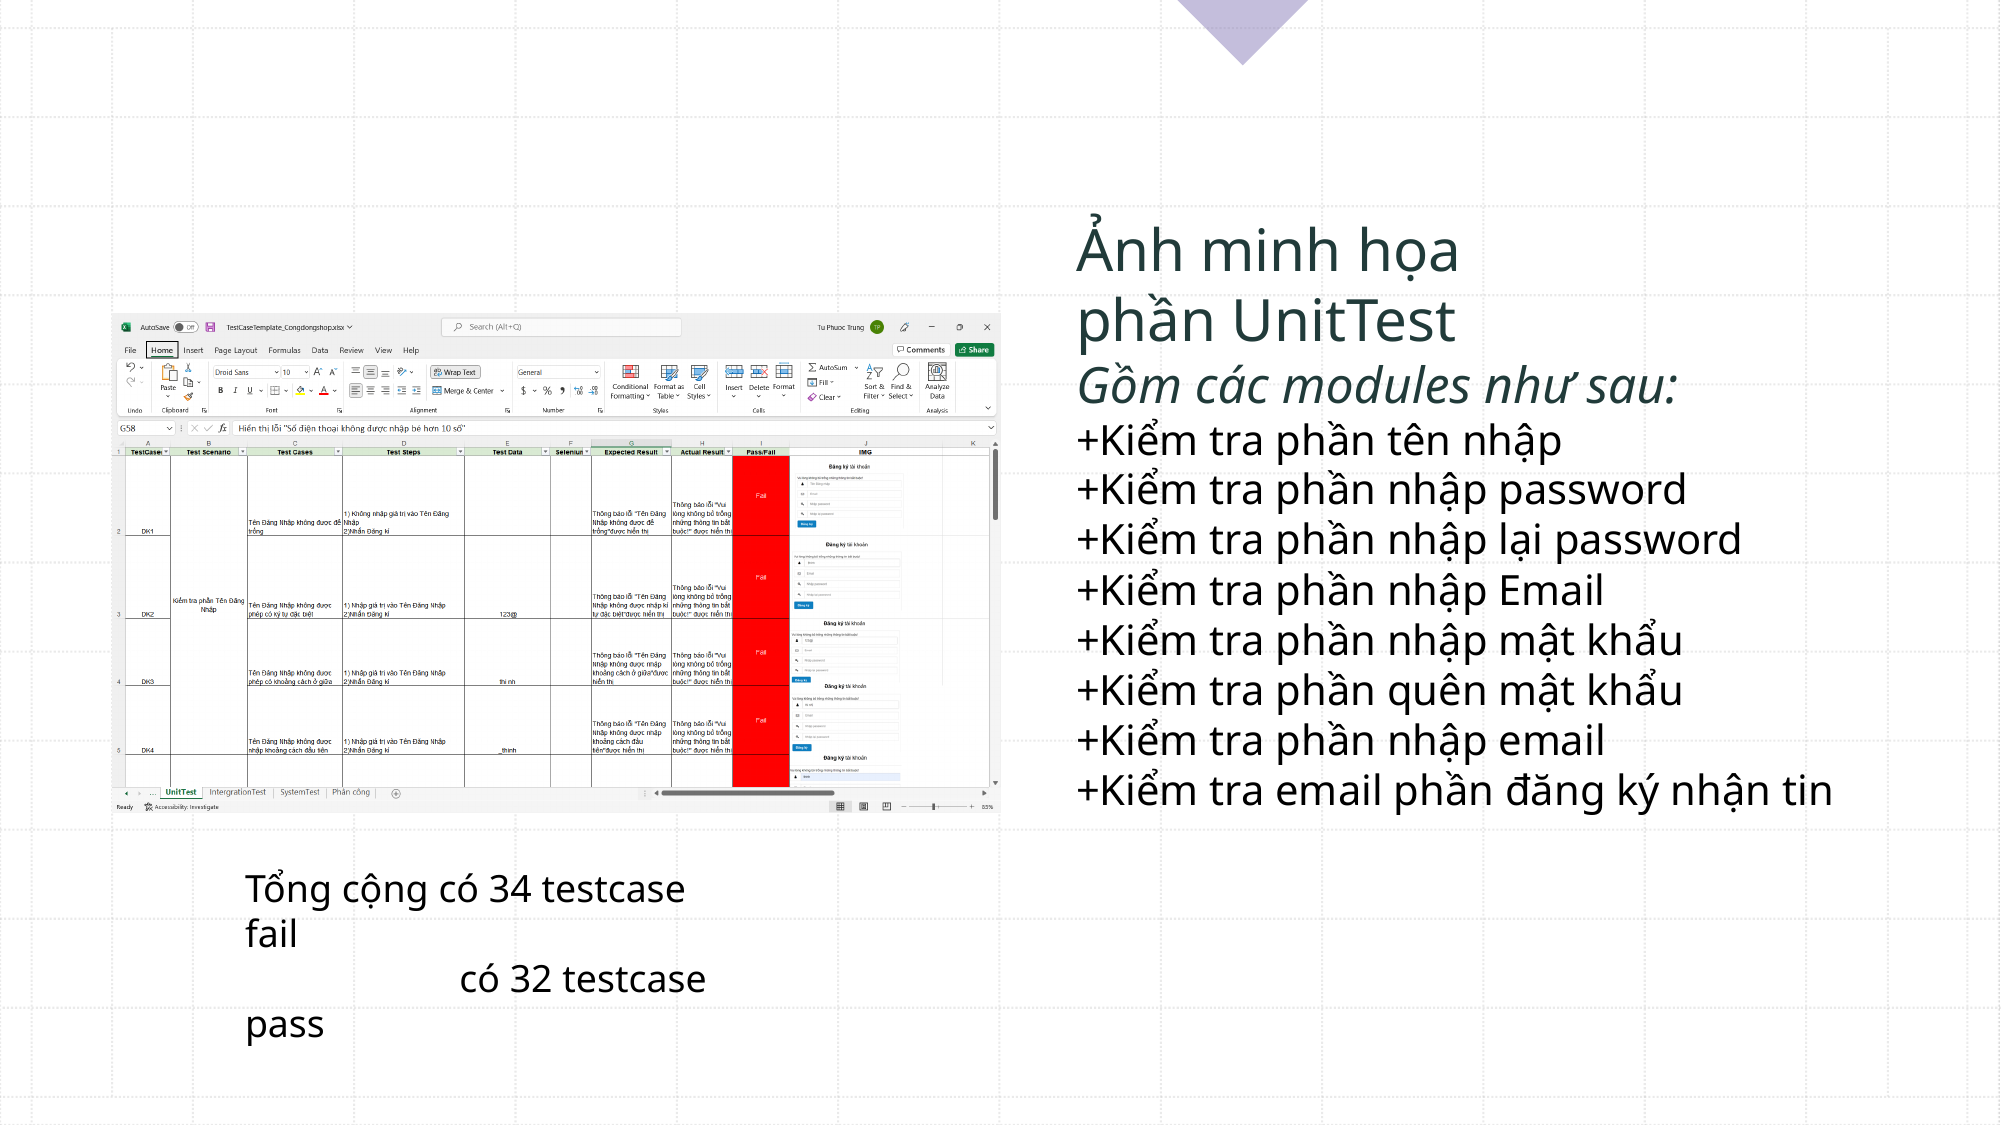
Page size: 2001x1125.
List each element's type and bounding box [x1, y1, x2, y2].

text_box [0, 0, 2000, 1125]
picture [112, 313, 1001, 813]
